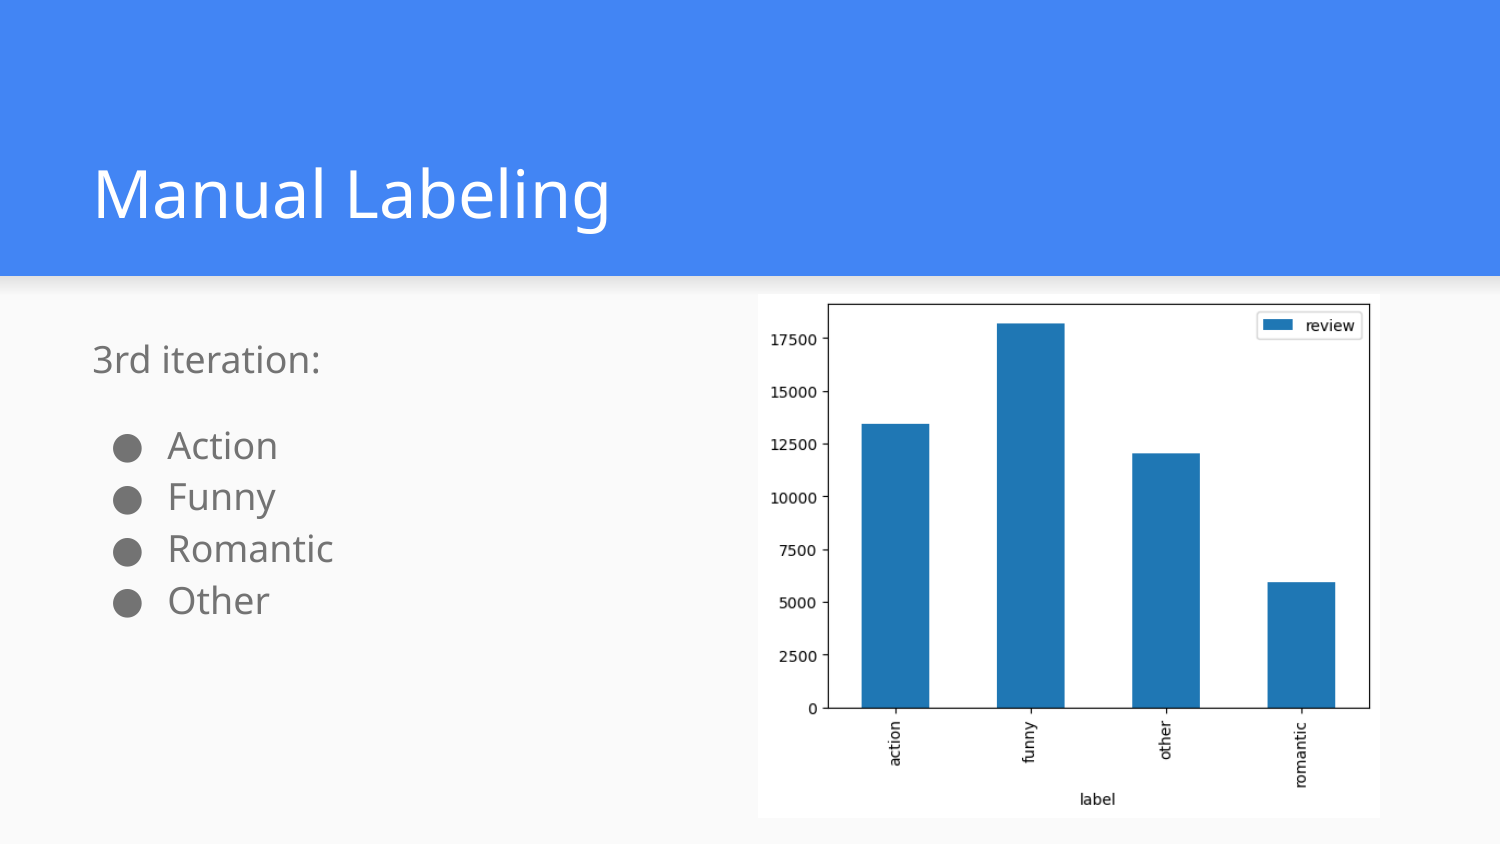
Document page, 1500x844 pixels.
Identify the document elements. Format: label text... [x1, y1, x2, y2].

list 3rd iteration: Action Funny Romantic Other [77, 314, 734, 760]
picture [758, 294, 1381, 819]
title Manual Labeling [77, 121, 1427, 248]
